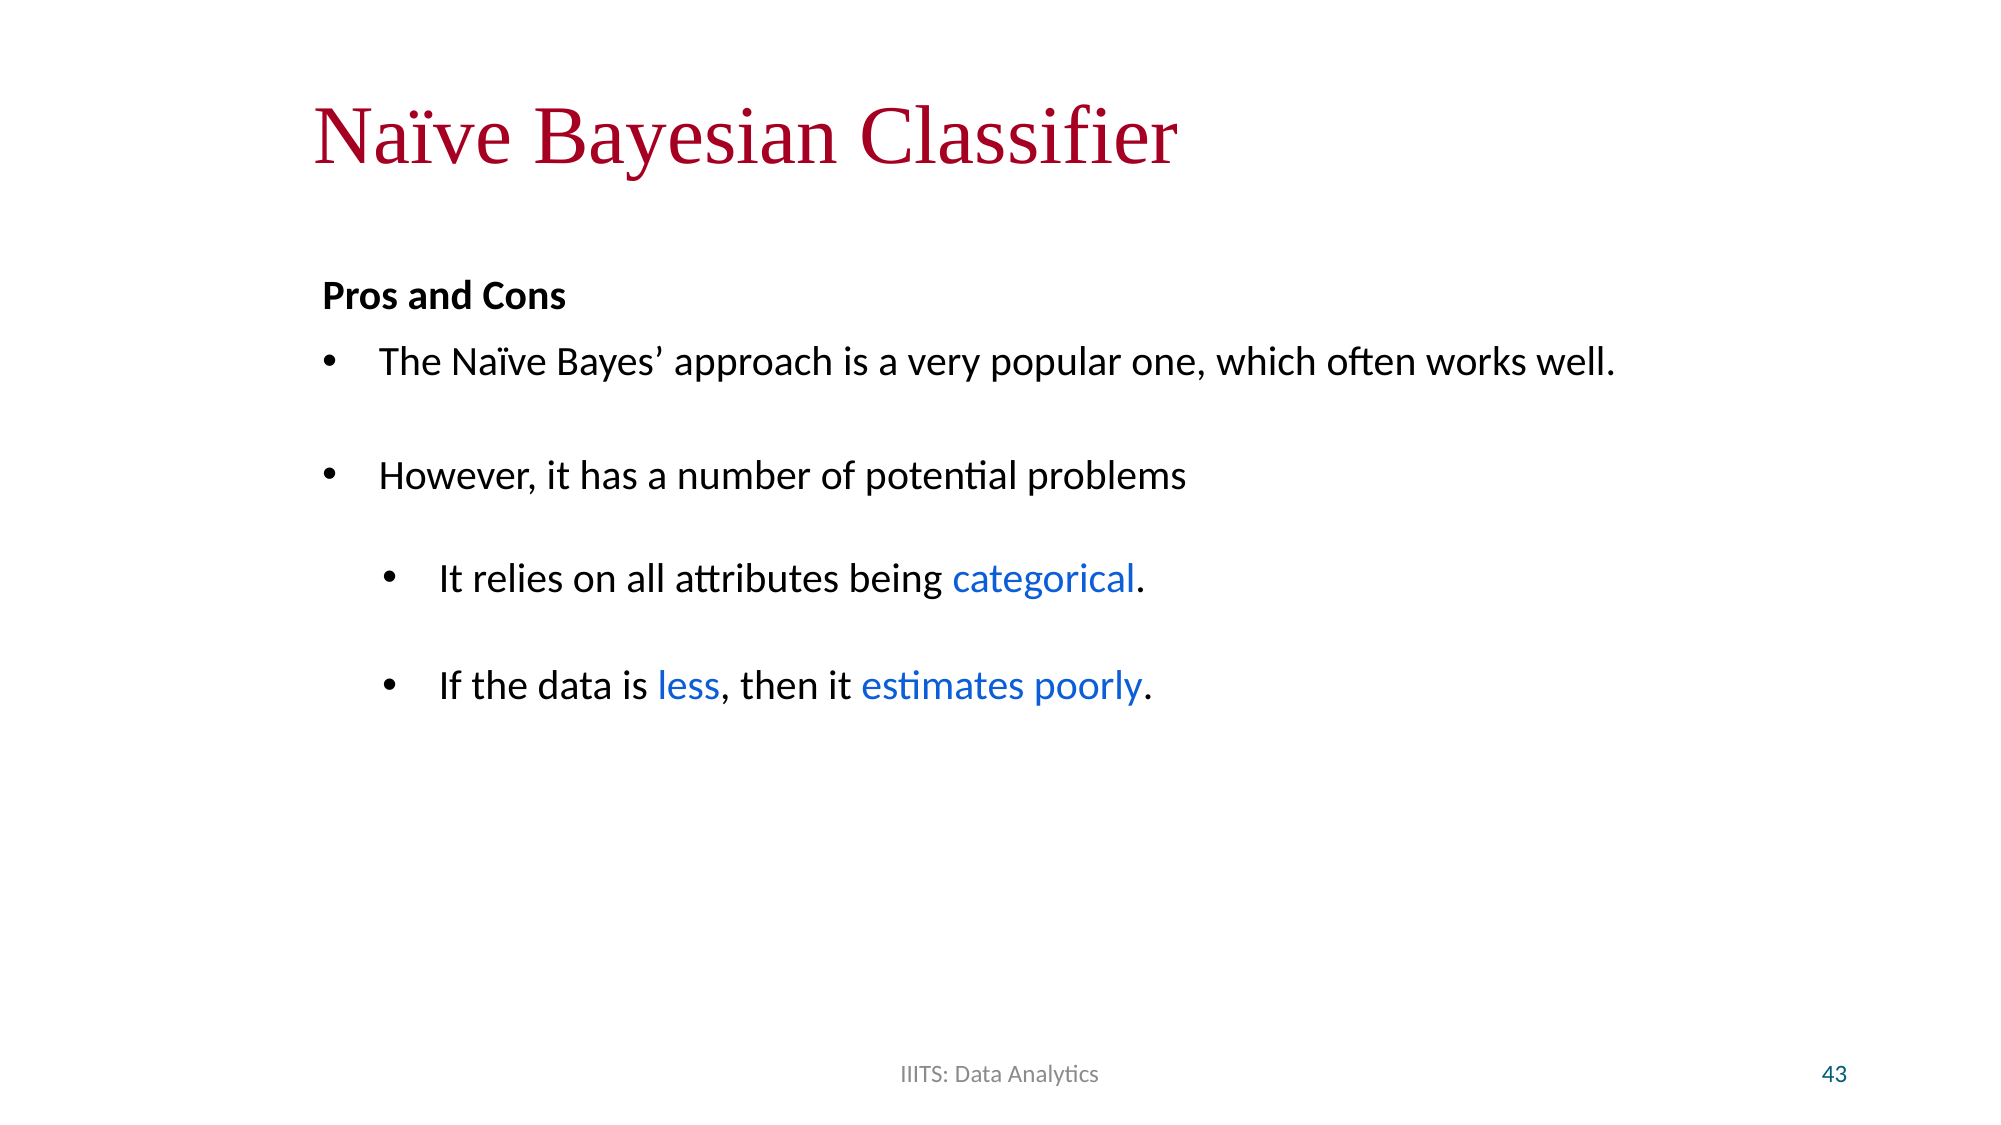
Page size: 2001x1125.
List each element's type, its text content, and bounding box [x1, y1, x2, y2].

slide_number 43 [1412, 1042, 1863, 1103]
title Naïve Bayesian Classifier [298, 42, 1681, 231]
footer IIITS: Data Analytics [662, 1042, 1338, 1103]
list Pros and Cons The Naïve Bayes’ approach is a very popular one, which often works well. However, it has a number of potential problems It relies on all attributes being categorical. If the data is less, then it estimates poorly. [298, 266, 1715, 1043]
